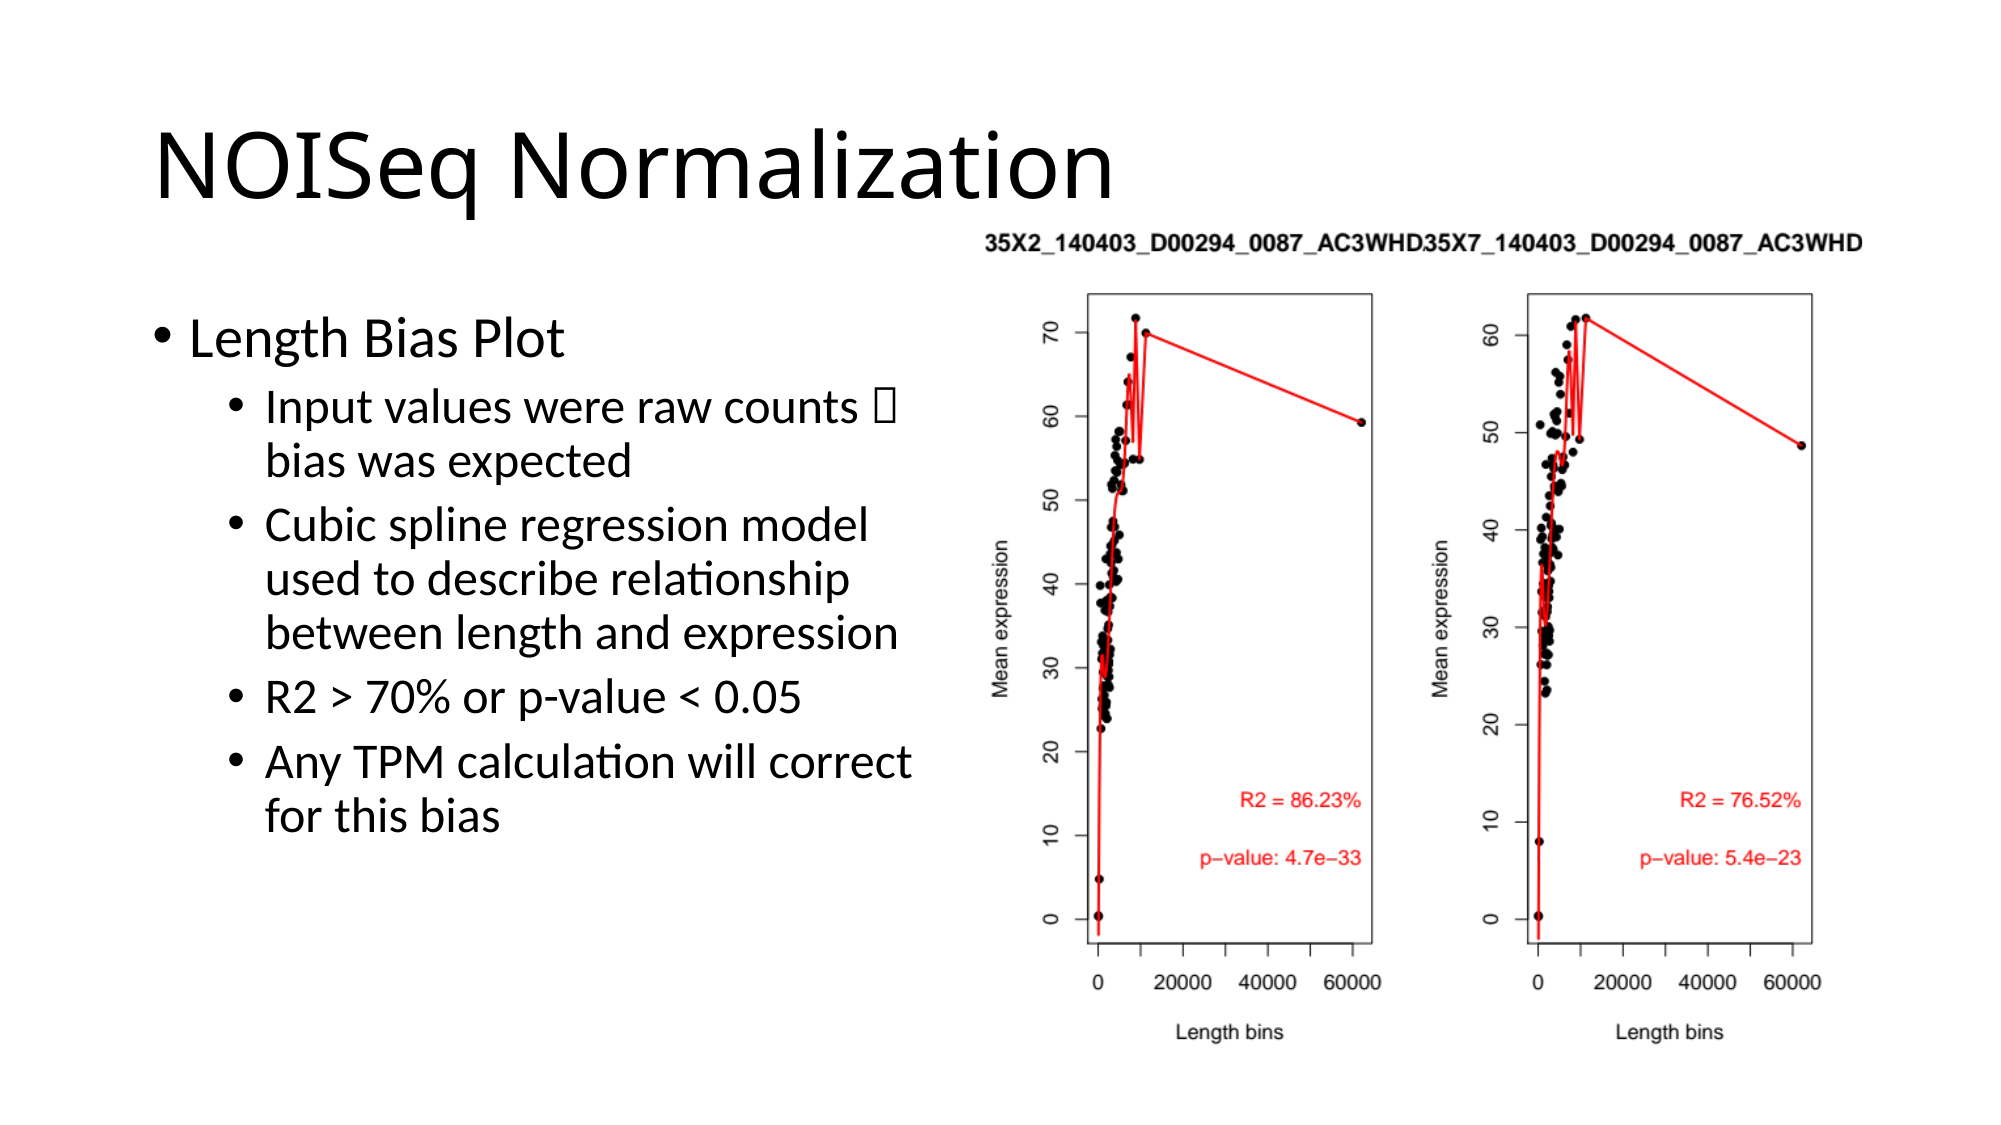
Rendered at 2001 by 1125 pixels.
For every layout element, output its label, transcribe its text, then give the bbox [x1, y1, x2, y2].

picture [985, 191, 1863, 1069]
list Length Bias Plot Input values were raw counts  bias was expected Cubic spline regression model used to describe relationship between length and expression R2 > 70% or p-value < 0.05 Any TPM calculation will correct for this bias [137, 299, 985, 1014]
title NOISeq Normalization [137, 59, 1863, 278]
